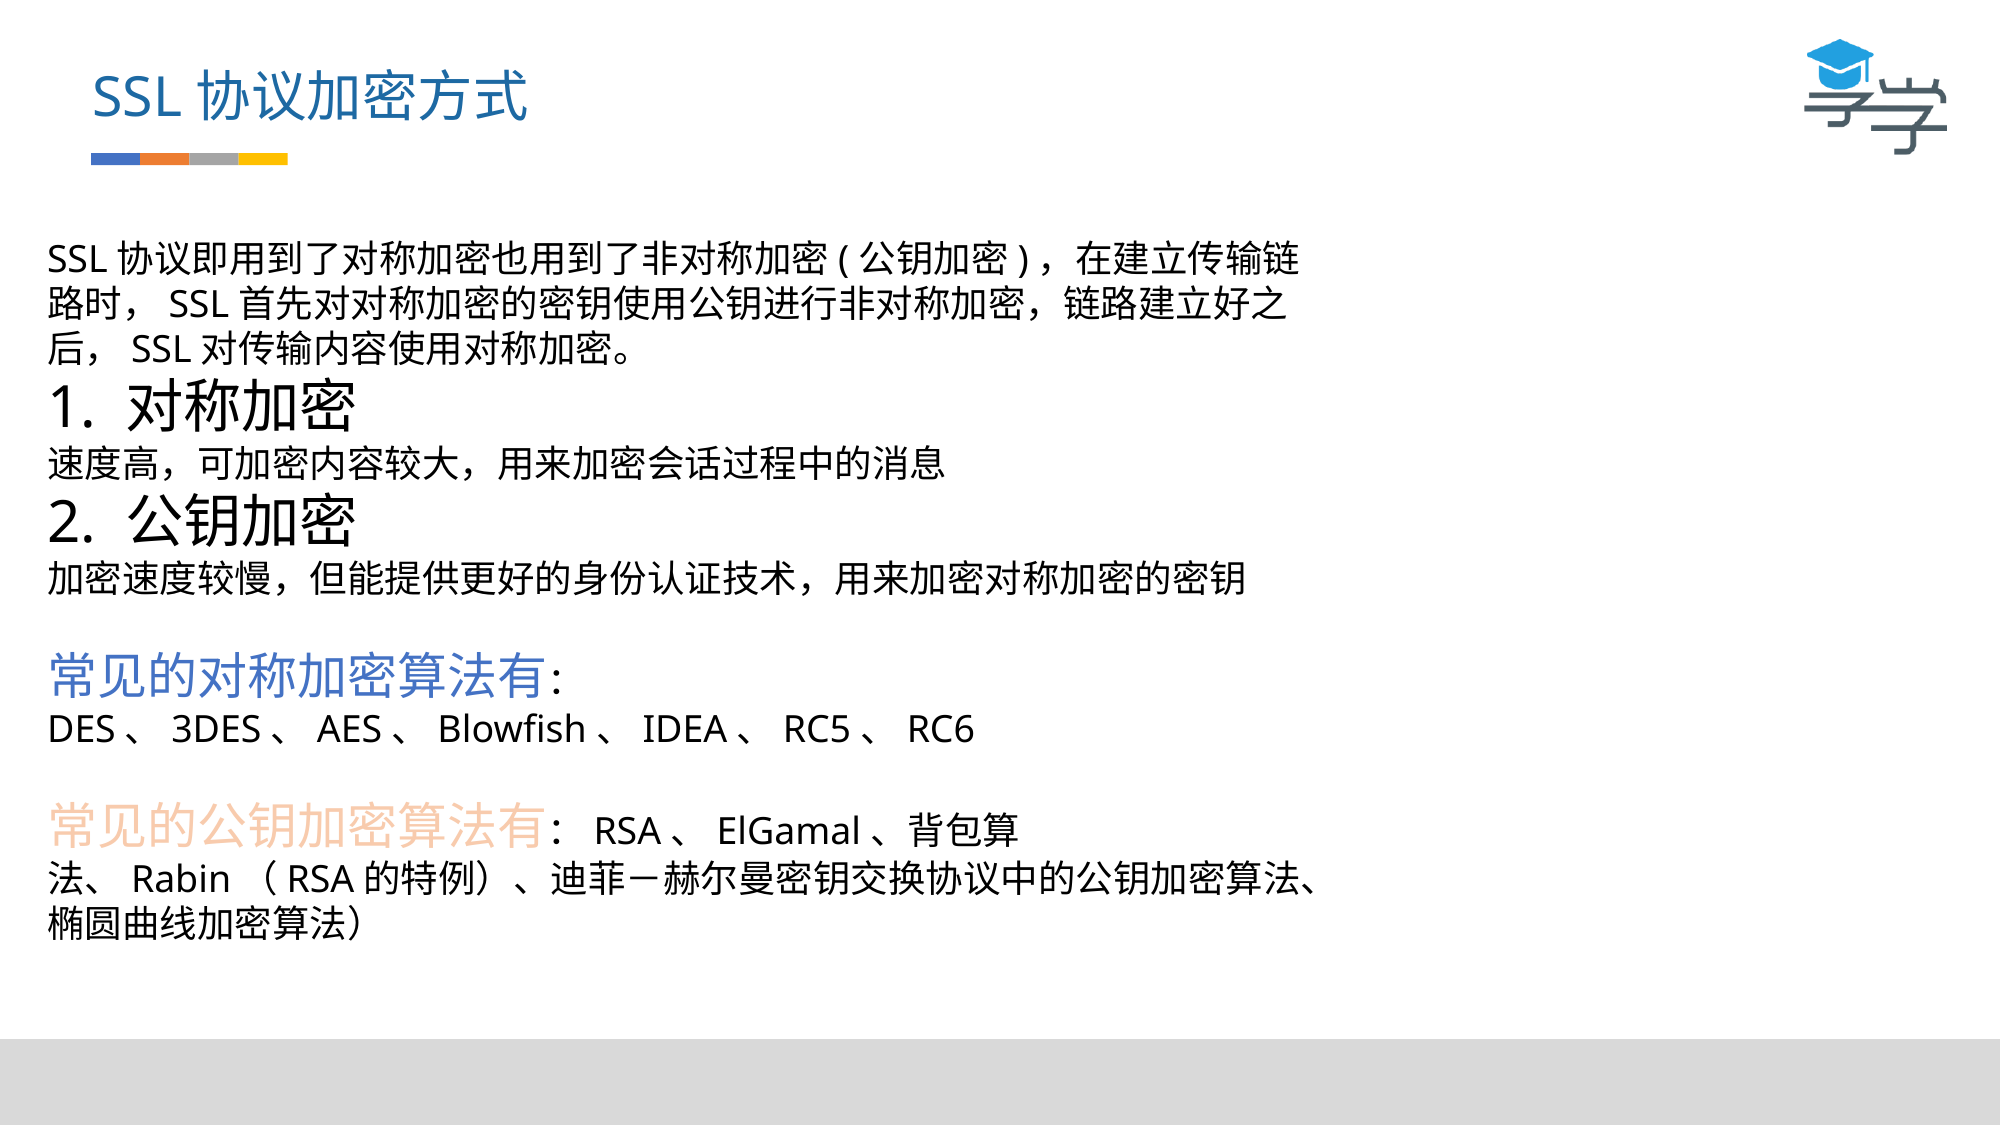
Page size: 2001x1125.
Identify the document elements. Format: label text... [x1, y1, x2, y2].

text_box SSL协议加密方式 [92, 60, 701, 128]
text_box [90, 152, 288, 166]
text_box SSL协议即用到了对称加密也用到了非对称加密(公钥加密)，在建立传输链路时，SSL首先对对称加密的密钥使用公钥进行非对称加密，链路建立好之后，SSL对传输内容使用对称加密。 1. 对称加密 速度高，可加密内容较大，用来加密会话过程中的消息 2. 公钥加密 加密速度较慢，但能提供更好的身份认证技术，用来加密对称加密的密钥 常见的对称加密算法有：DES、3DES、AES、Blowfish、IDEA、RC5、RC6 常见的公钥加密算法有：RSA、ElGamal、背包算法、Rabin（RSA的特例）、迪菲－赫尔曼密钥交换协议中的公钥加密算法、椭圆曲线加密算法） [32, 227, 1335, 952]
picture [1799, 20, 1952, 173]
